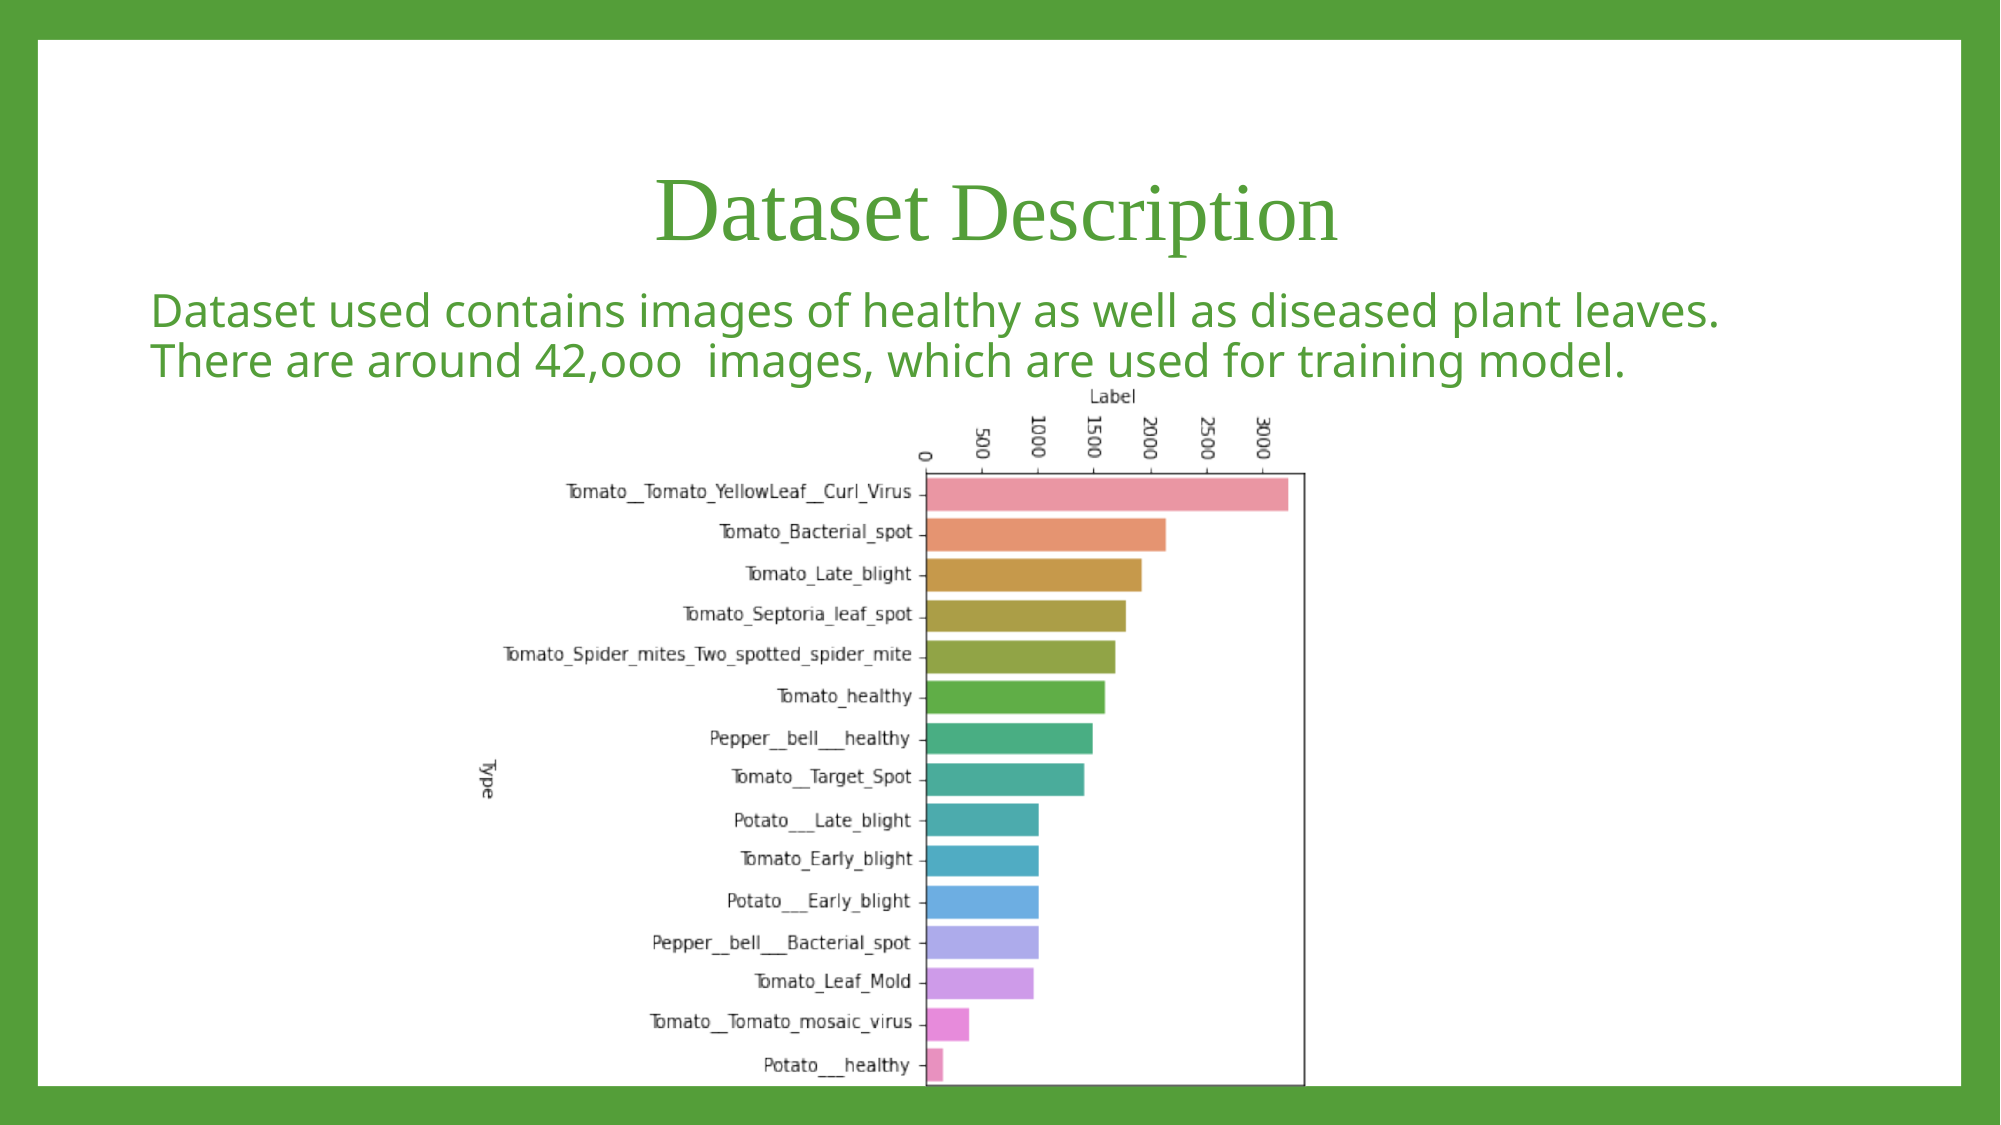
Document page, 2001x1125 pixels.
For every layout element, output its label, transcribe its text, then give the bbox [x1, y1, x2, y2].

picture [467, 310, 1317, 1125]
title Dataset Description [187, 99, 1808, 323]
list Dataset used contains images of healthy as well as diseased plant leaves. There are around 42,ooo images, which are used for training model. [129, 280, 1749, 944]
